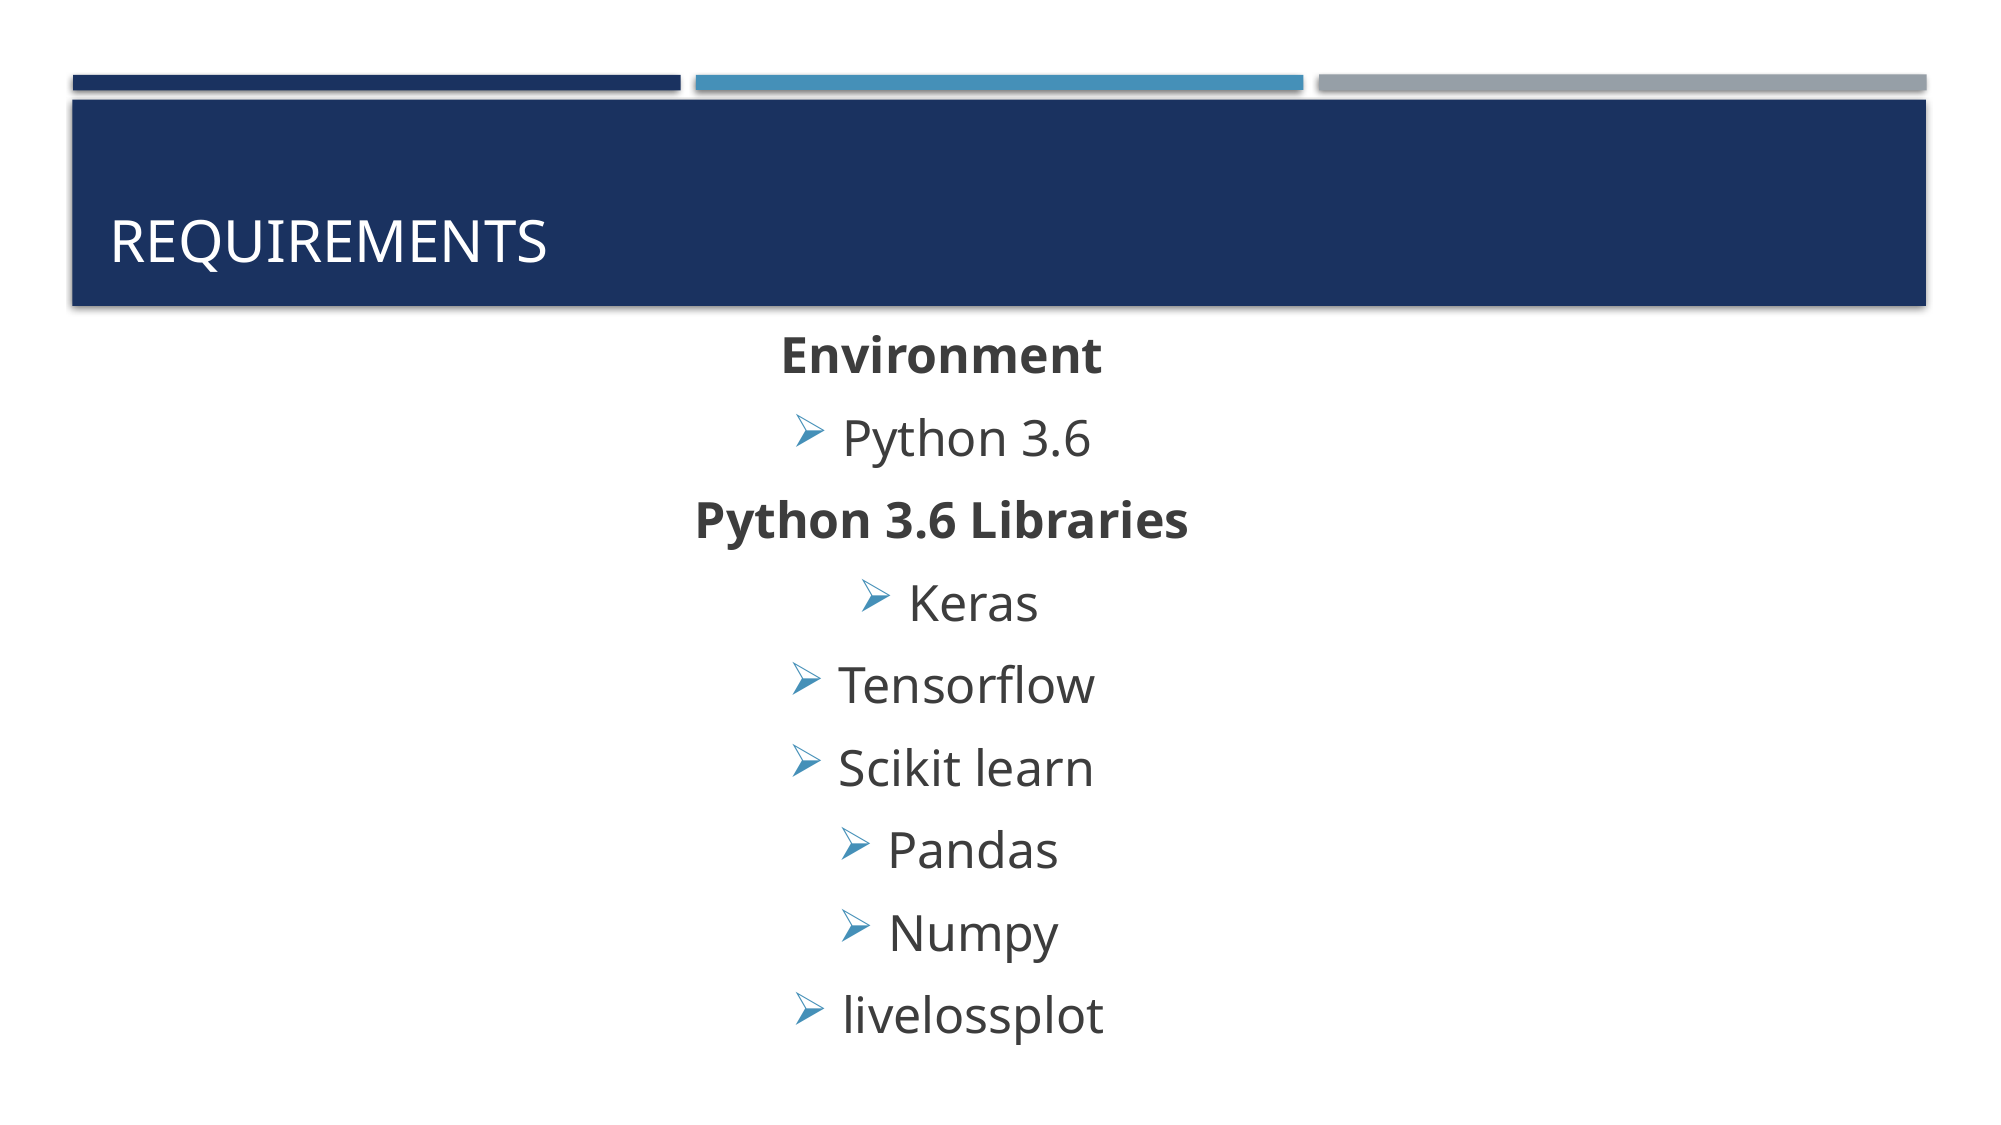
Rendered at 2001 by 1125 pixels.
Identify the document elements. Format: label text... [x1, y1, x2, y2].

text_box Environment Python 3.6 Python 3.6 Libraries Keras Tensorflow Scikit learn Pandas Numpy livelossplot [94, 316, 1803, 1100]
title REQUIREMENTS [94, 119, 1904, 282]
